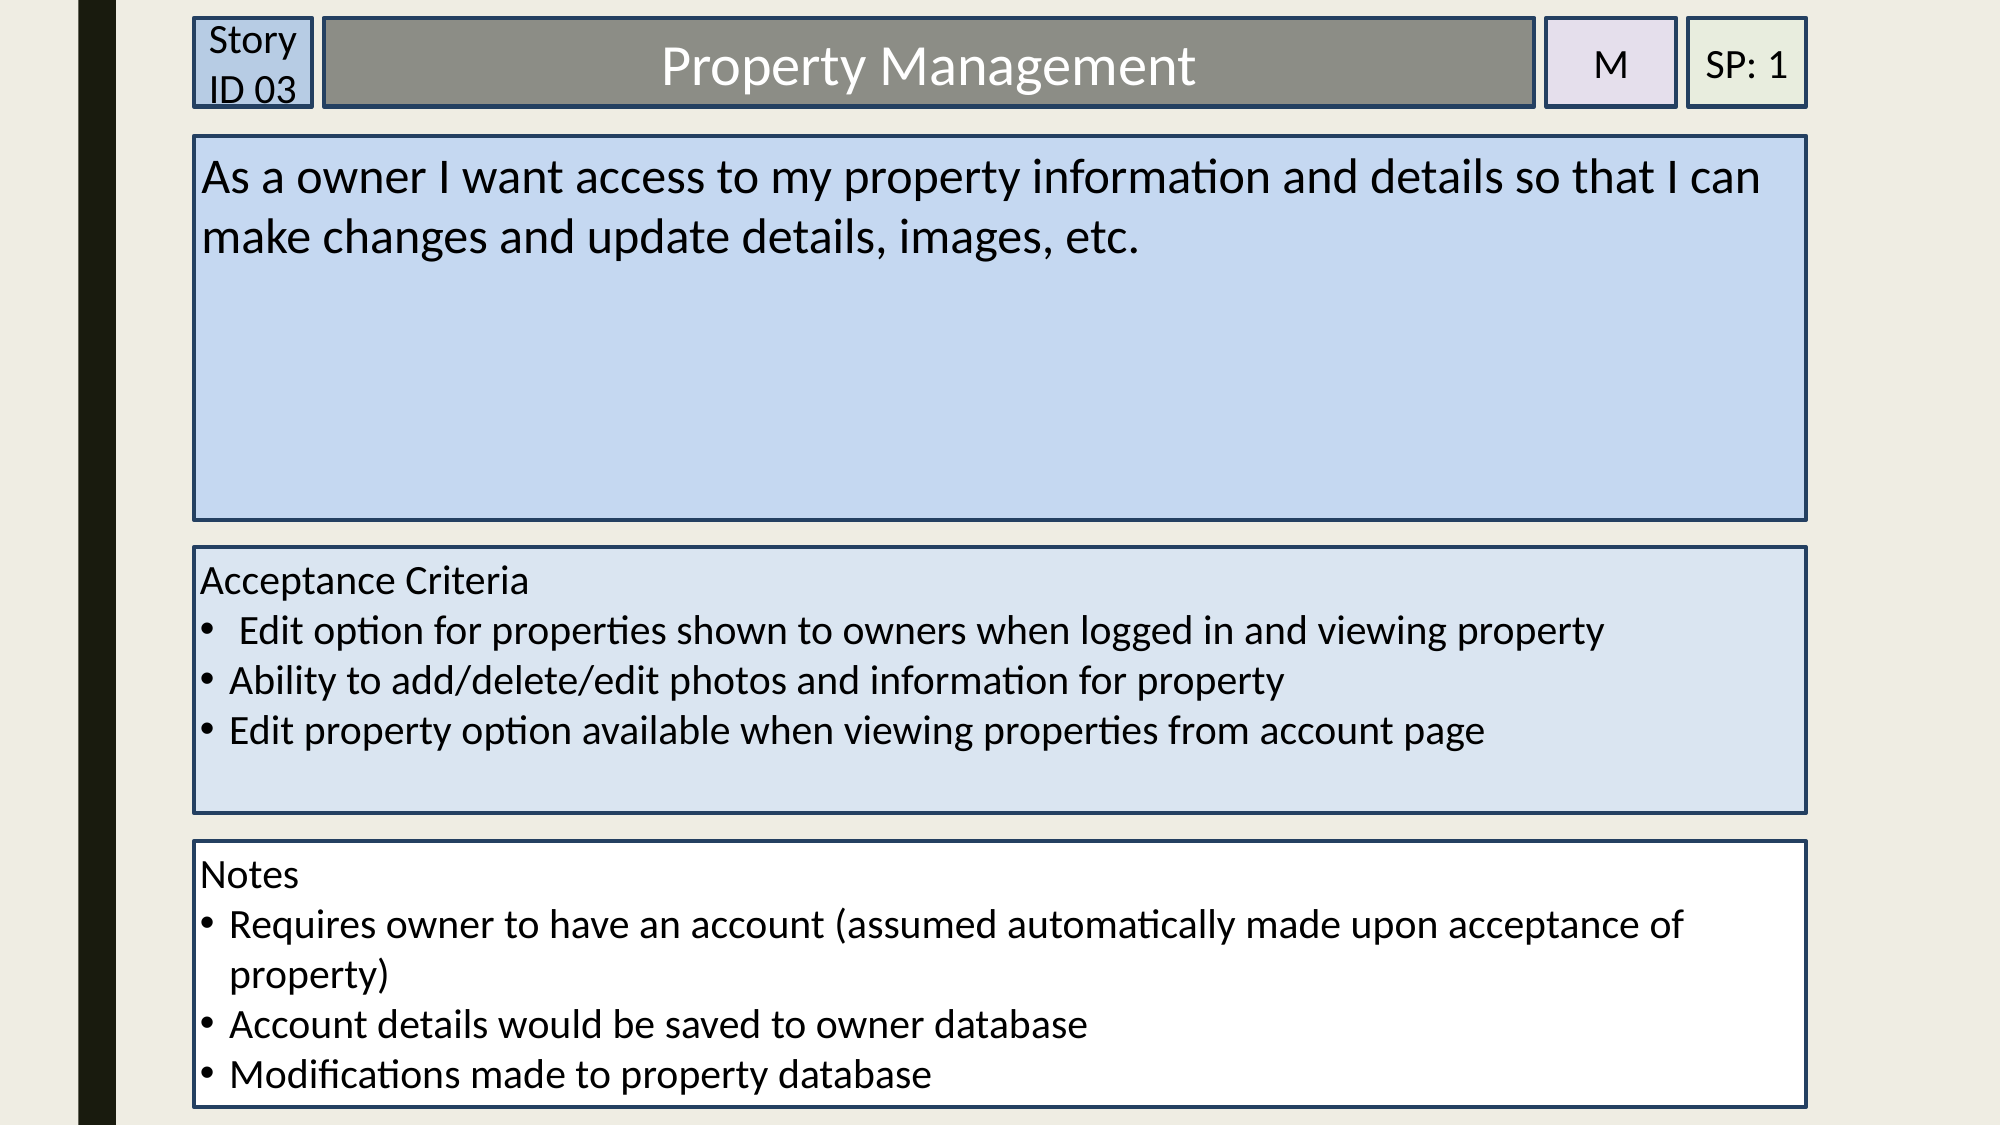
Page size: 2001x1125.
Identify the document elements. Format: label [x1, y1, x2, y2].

text_box [193, 547, 1807, 813]
text_box [323, 17, 1535, 107]
text_box [193, 11, 312, 113]
text_box [1546, 17, 1677, 107]
text_box [193, 135, 1807, 520]
text_box [1687, 17, 1807, 107]
text_box [193, 841, 1807, 1107]
